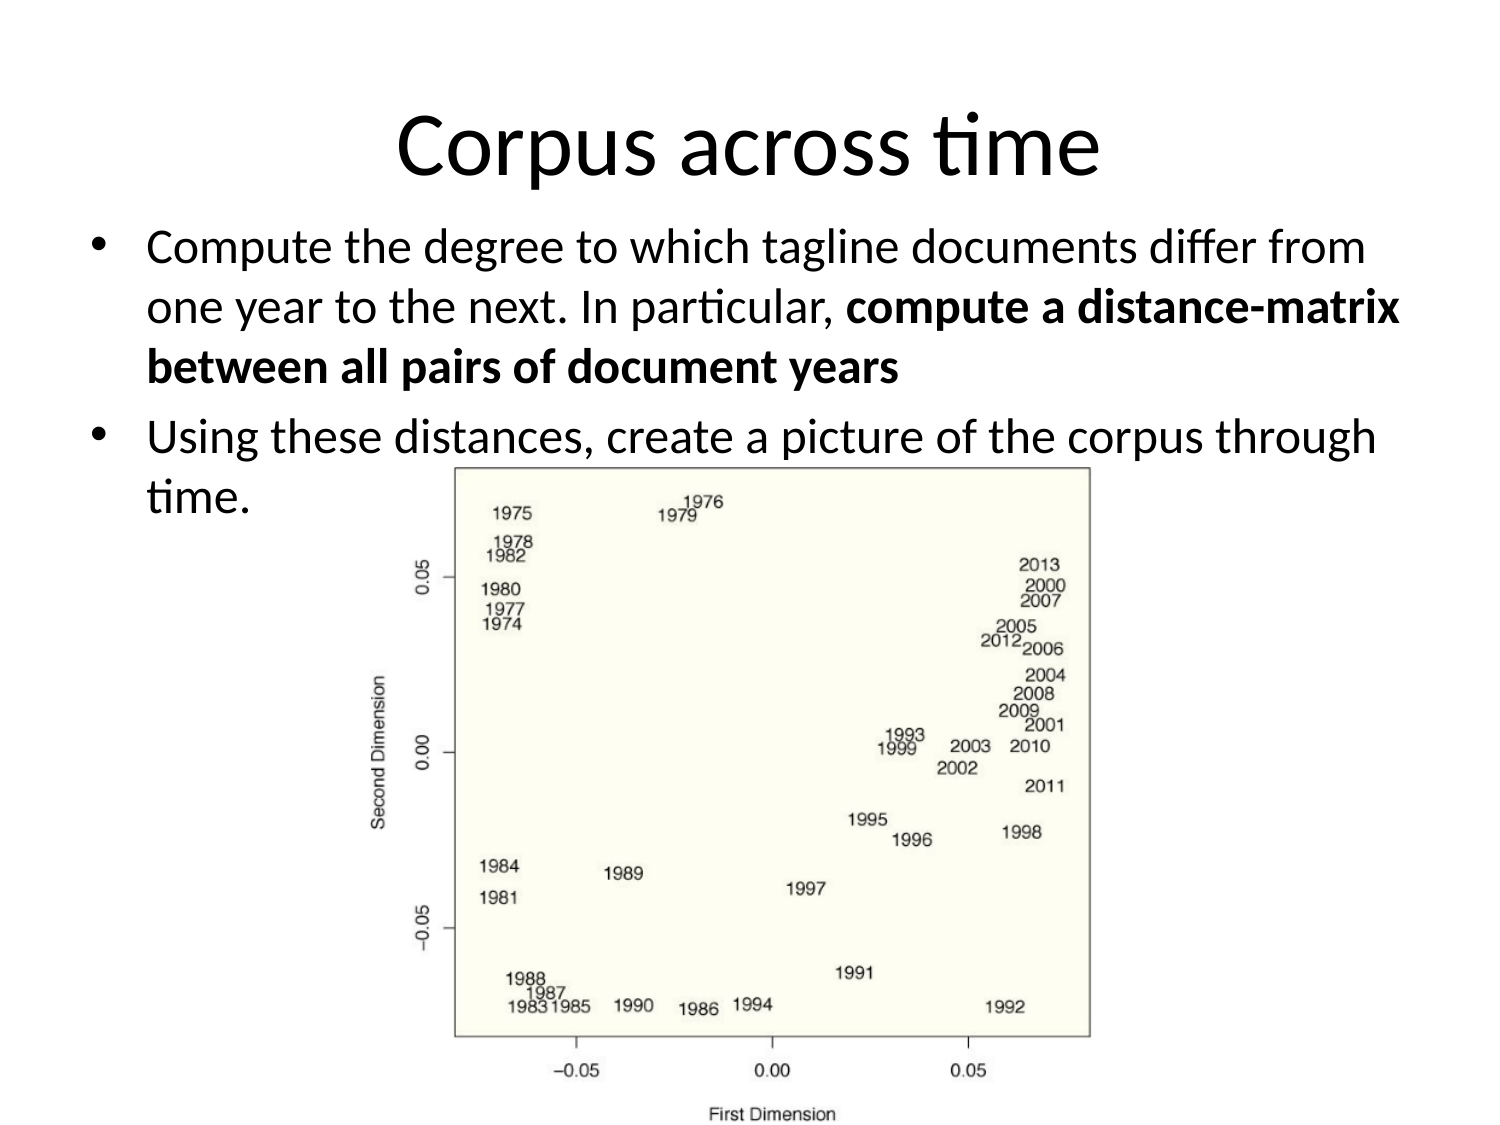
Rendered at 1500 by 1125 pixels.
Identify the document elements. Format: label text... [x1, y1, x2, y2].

title Corpus across time [75, 45, 1425, 205]
list Compute the degree to which tagline documents differ from one year to the next. In particular, compute a distance-matrix between all pairs of document years Using these distances, create a picture of the corpus through time. [75, 205, 1425, 542]
picture [364, 460, 1102, 1125]
